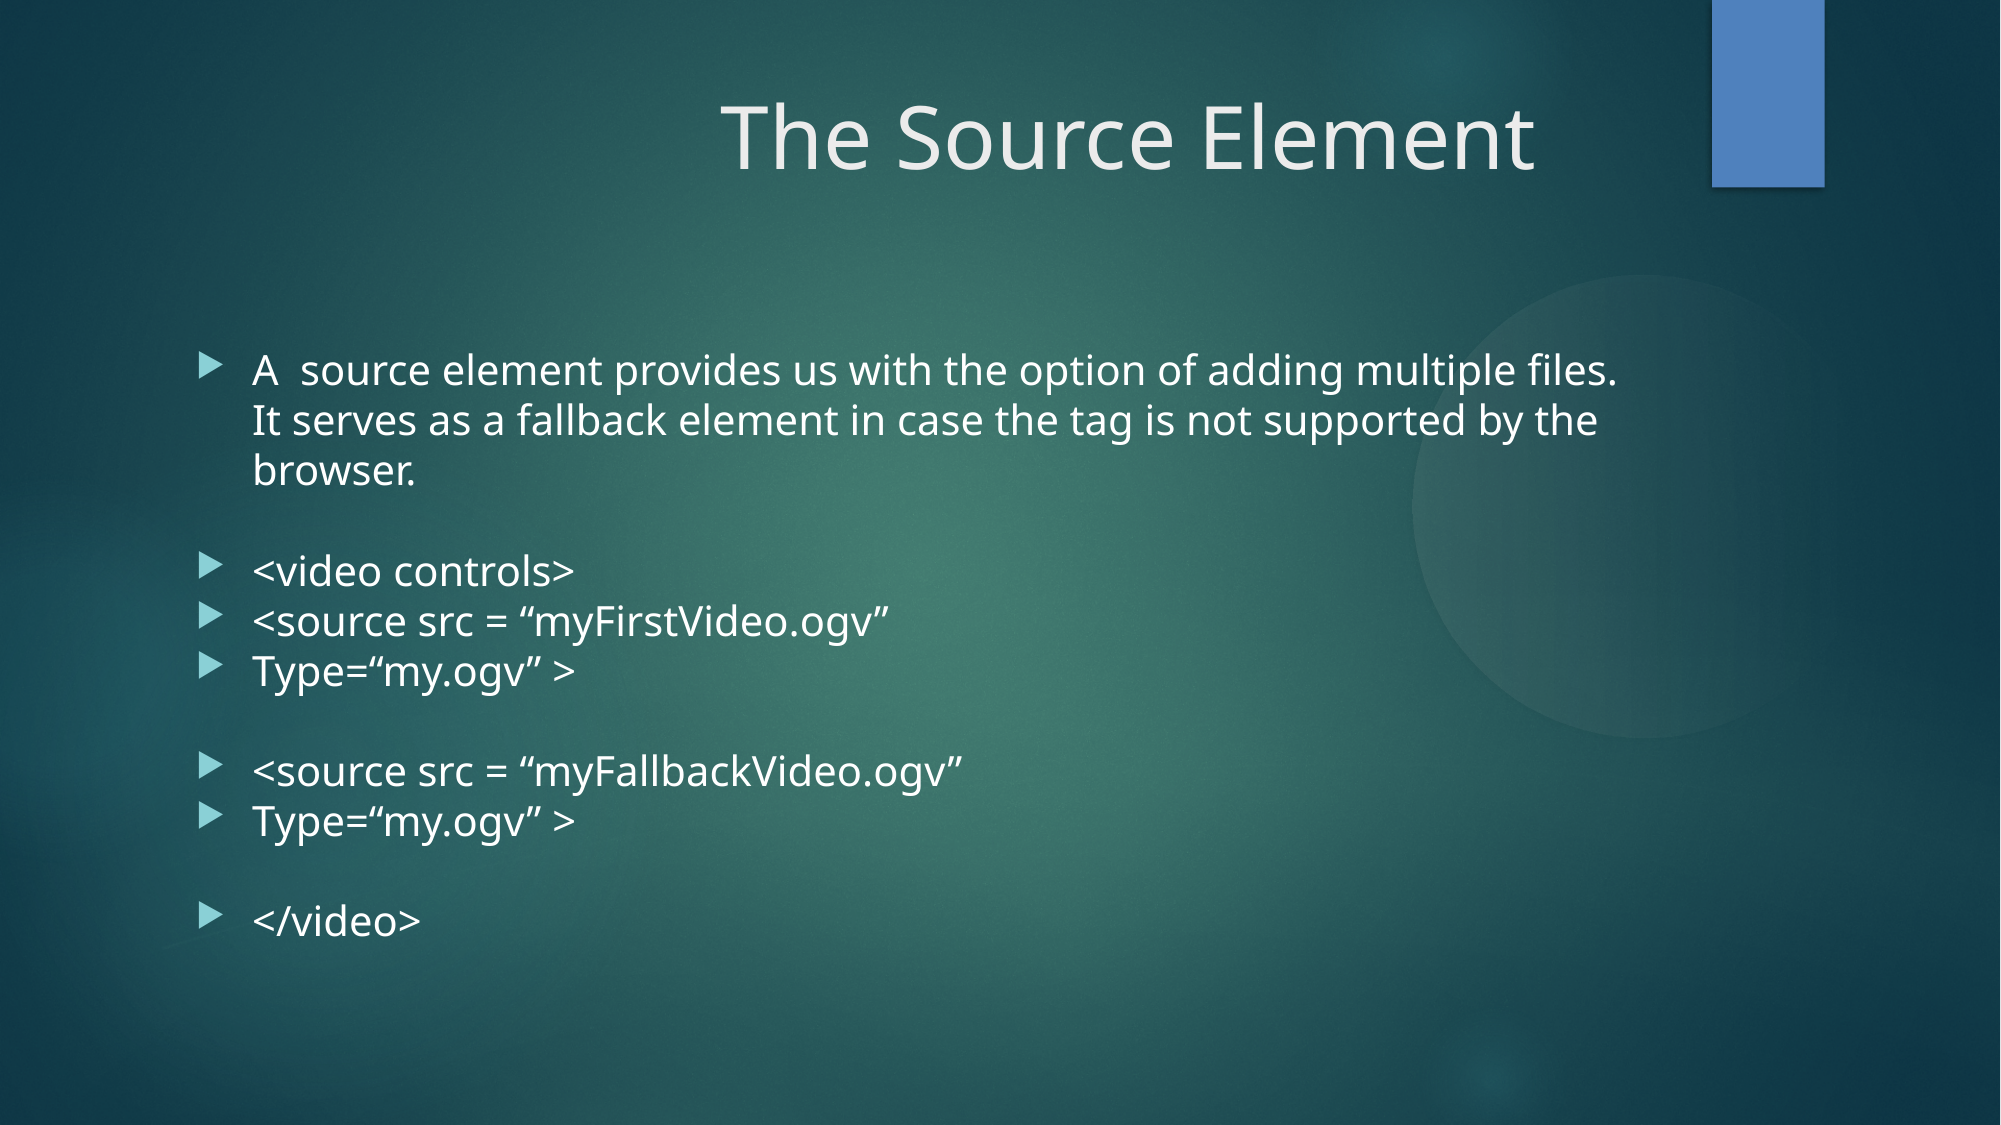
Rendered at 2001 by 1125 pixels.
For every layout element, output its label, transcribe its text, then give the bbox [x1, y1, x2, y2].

text_box A source element provides us with the option of adding multiple files. It serves as a fallback element in case the tag is not supported by the browser. <video controls> <source src = “myFirstVideo.ogv” Type=“my.ogv” > <source src = “myFallbackVideo.ogv” Type=“my.ogv” > </video> [181, 336, 1649, 1025]
picture [0, 0, 2001, 1125]
text_box The Source Element [106, 74, 1649, 304]
